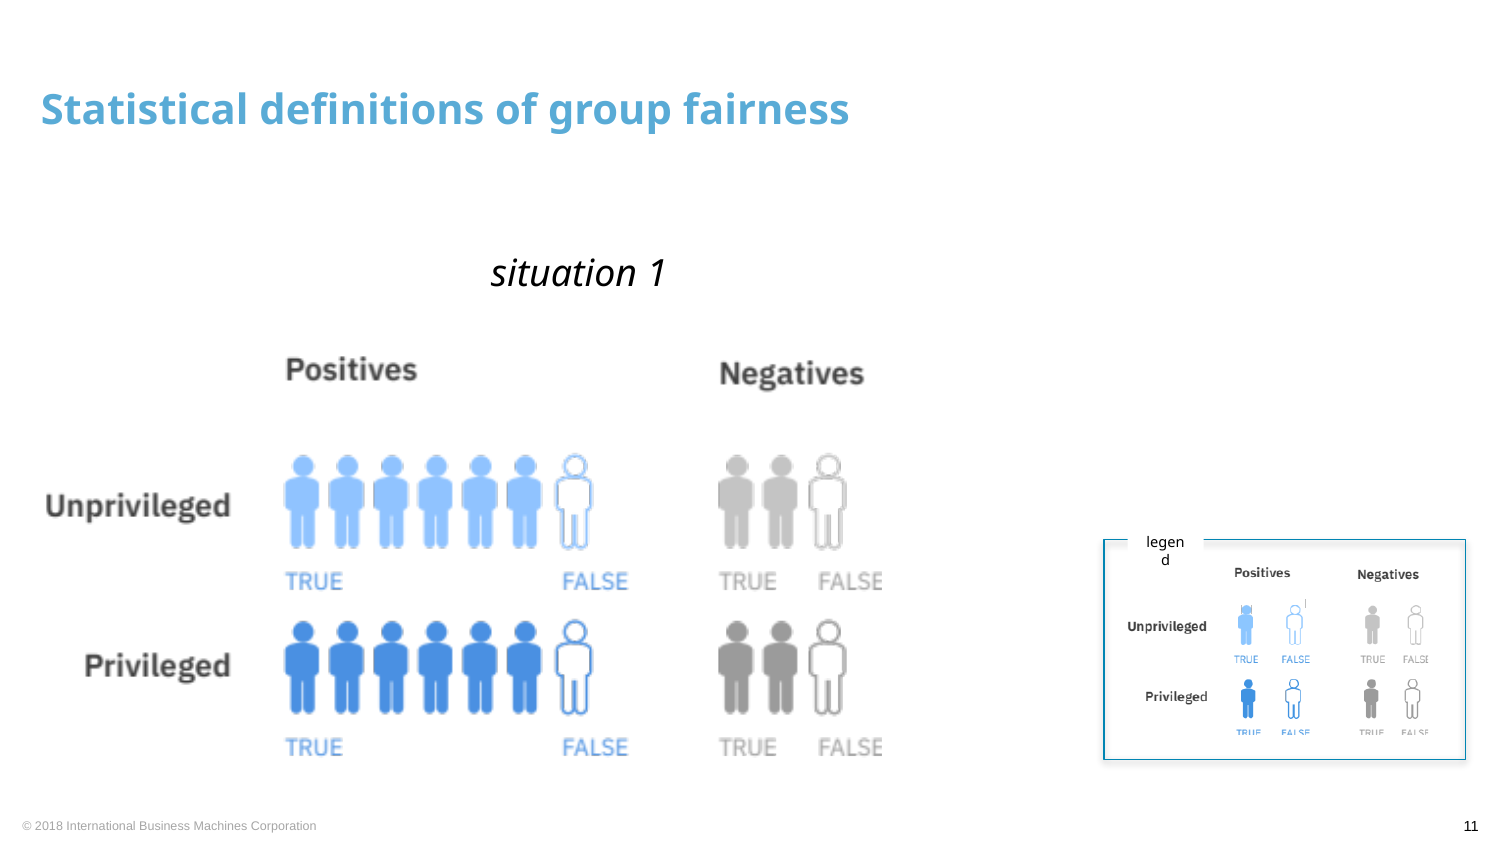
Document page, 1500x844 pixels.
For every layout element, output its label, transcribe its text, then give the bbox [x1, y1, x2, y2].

text_box situation 1 [279, 242, 879, 302]
title Statistical definitions of group fairness [40, 74, 1196, 203]
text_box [1103, 525, 1466, 760]
picture [45, 355, 883, 758]
